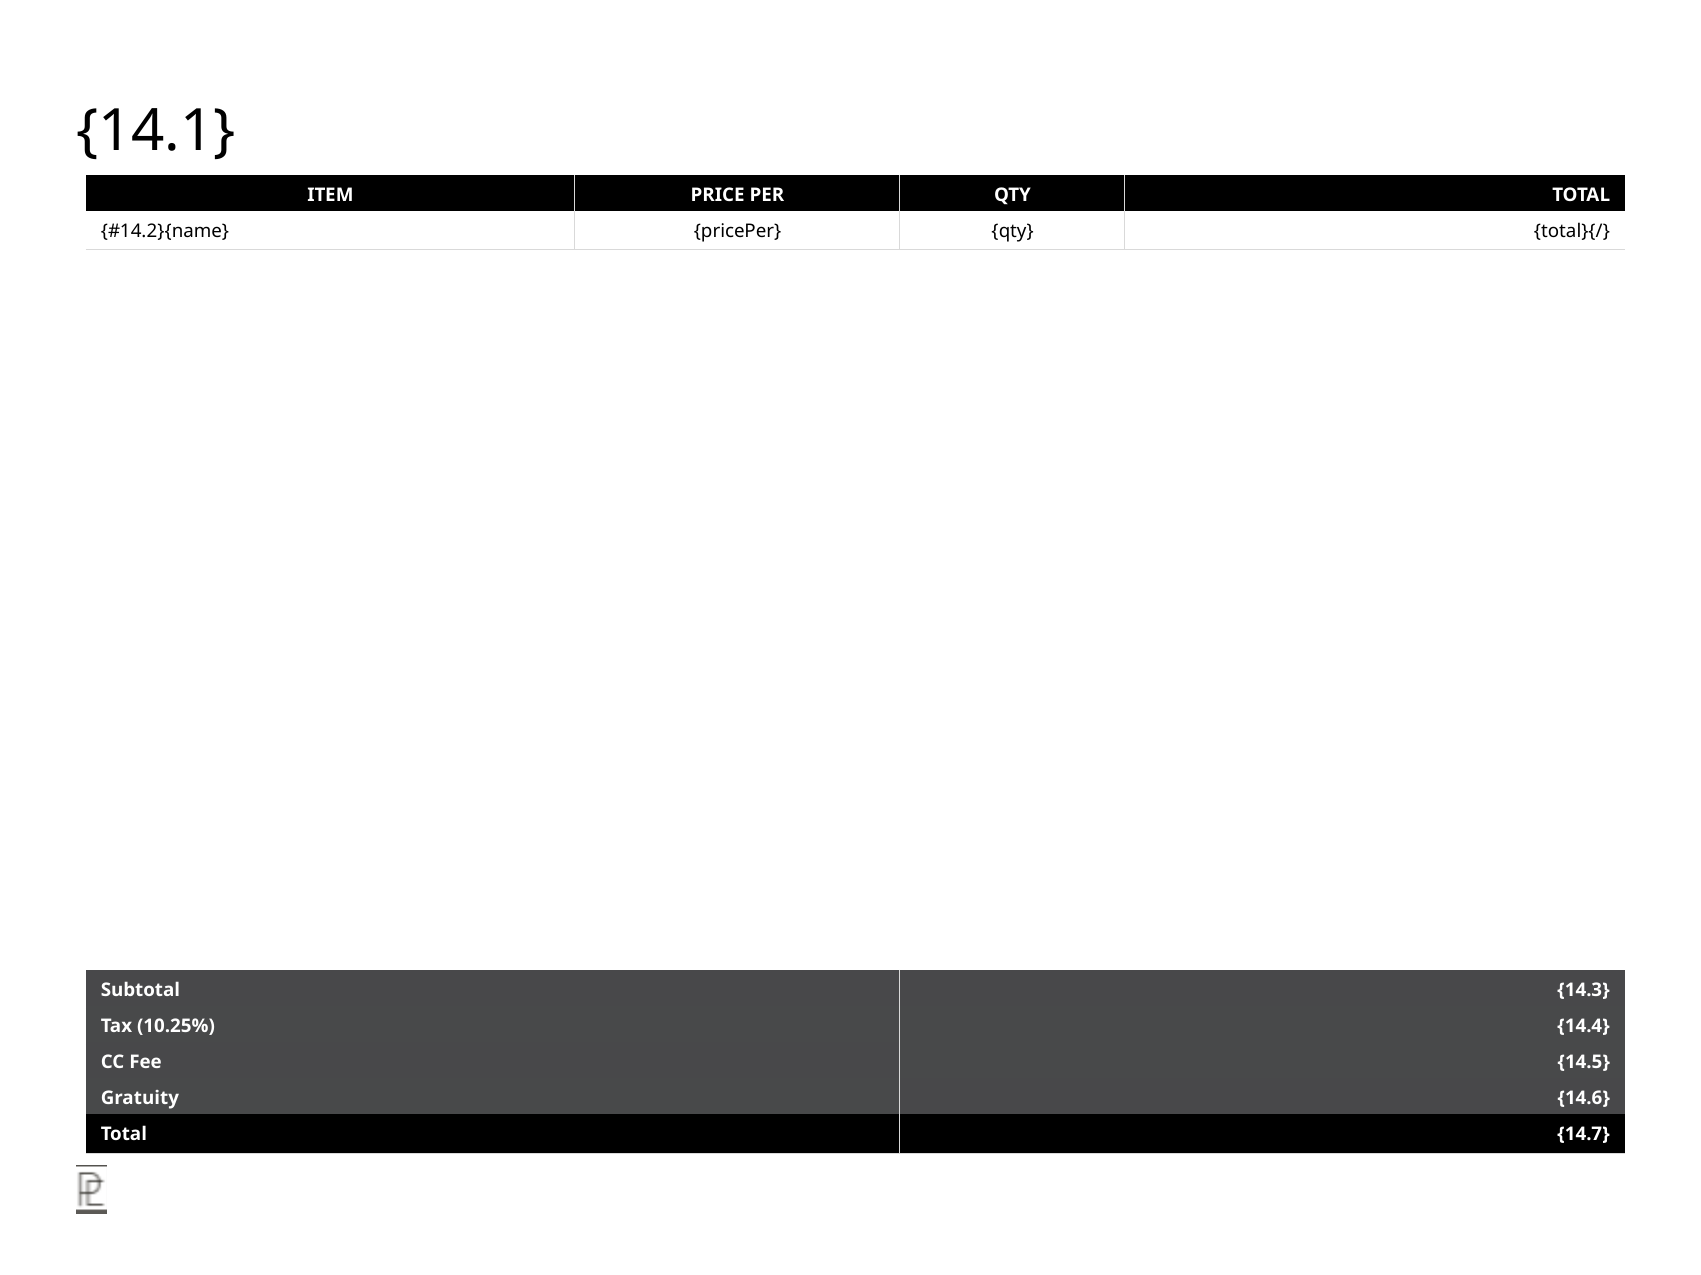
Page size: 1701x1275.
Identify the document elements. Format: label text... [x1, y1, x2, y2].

table_header {14.7} [900, 1114, 1625, 1153]
table_header {14.3} [900, 970, 1625, 1006]
table_header ITEM [86, 175, 574, 211]
table_header {14.4} [900, 1006, 1625, 1042]
table_header PRICE PER [575, 175, 899, 211]
table_header Tax (10.25%) [86, 1006, 899, 1042]
table_header QTY [900, 175, 1124, 211]
table_header {total}{/} [1125, 211, 1625, 249]
list {14.1} [76, 91, 1625, 158]
table_header {qty} [900, 211, 1124, 249]
table_header {14.5} [900, 1042, 1625, 1078]
table_header {14.6} [900, 1078, 1625, 1114]
table_header CC Fee [86, 1042, 899, 1078]
table_header {pricePer} [575, 211, 899, 249]
picture [75, 1164, 107, 1214]
table_header Subtotal [86, 970, 899, 1006]
table_header Gratuity [86, 1078, 899, 1114]
table_header Total [86, 1114, 899, 1153]
table_header TOTAL [1125, 175, 1625, 211]
table_header {#14.2}{name} [86, 211, 574, 249]
